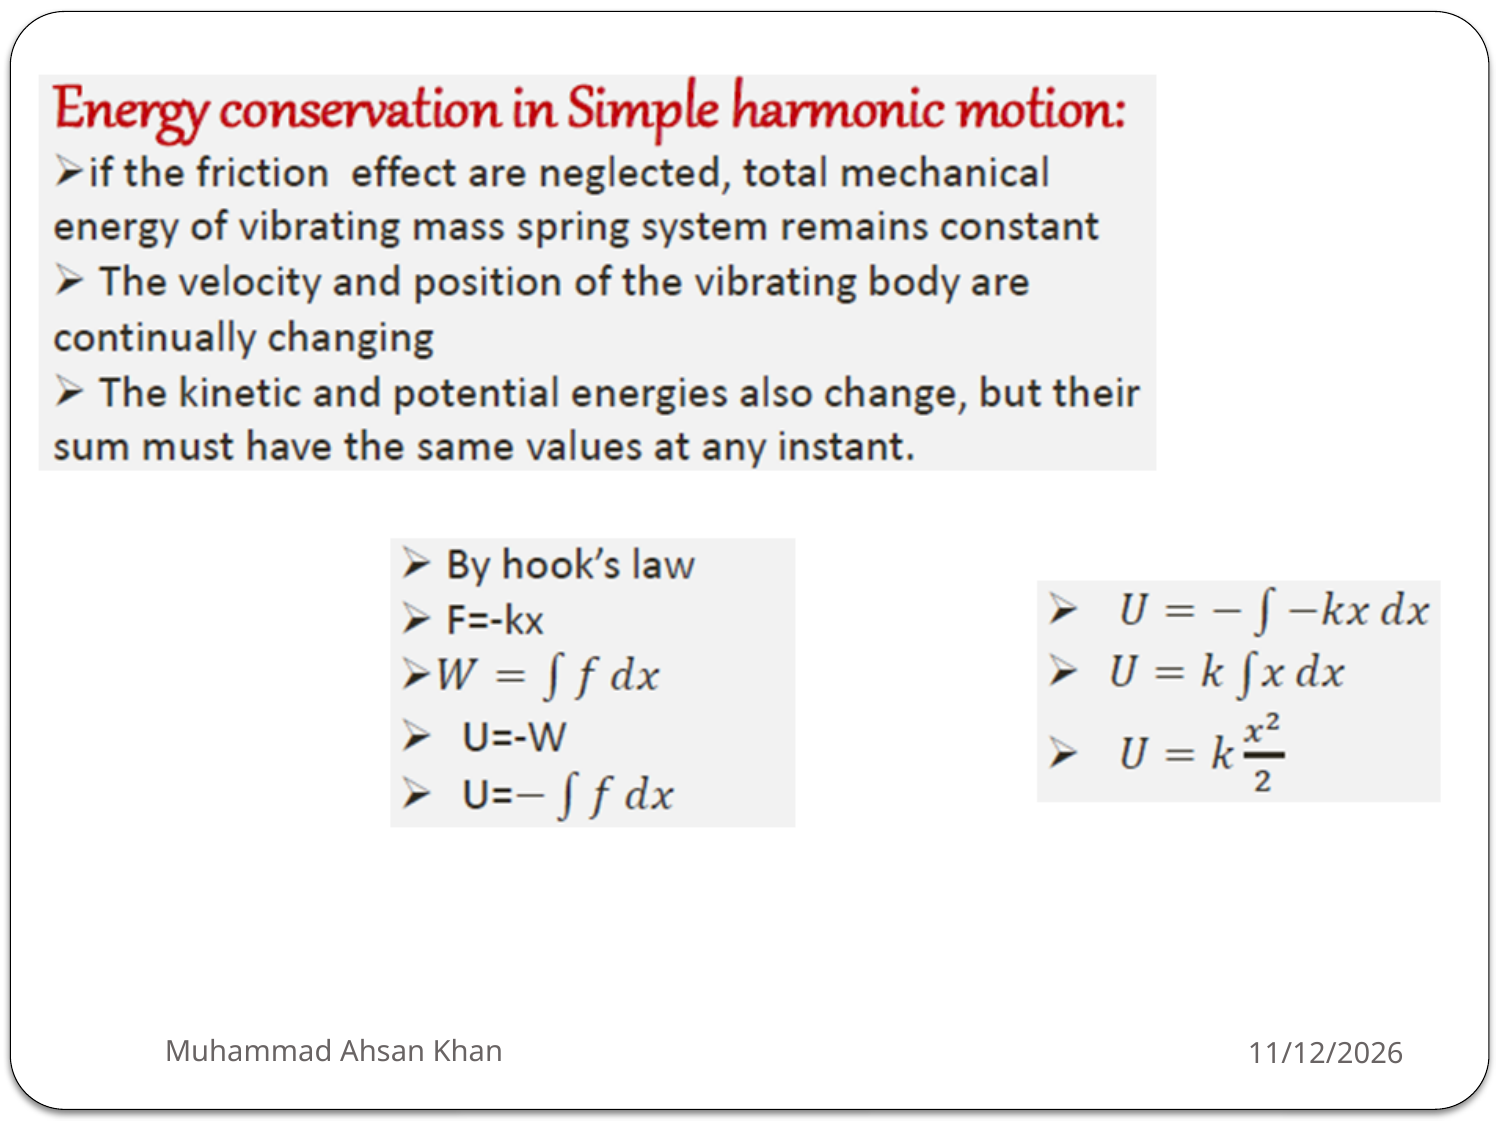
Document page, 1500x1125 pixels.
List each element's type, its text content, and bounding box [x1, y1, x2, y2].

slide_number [1012, 1015, 1419, 1094]
picture [24, 62, 1466, 863]
footer Muhammad Ahsan Khan [150, 1012, 800, 1088]
